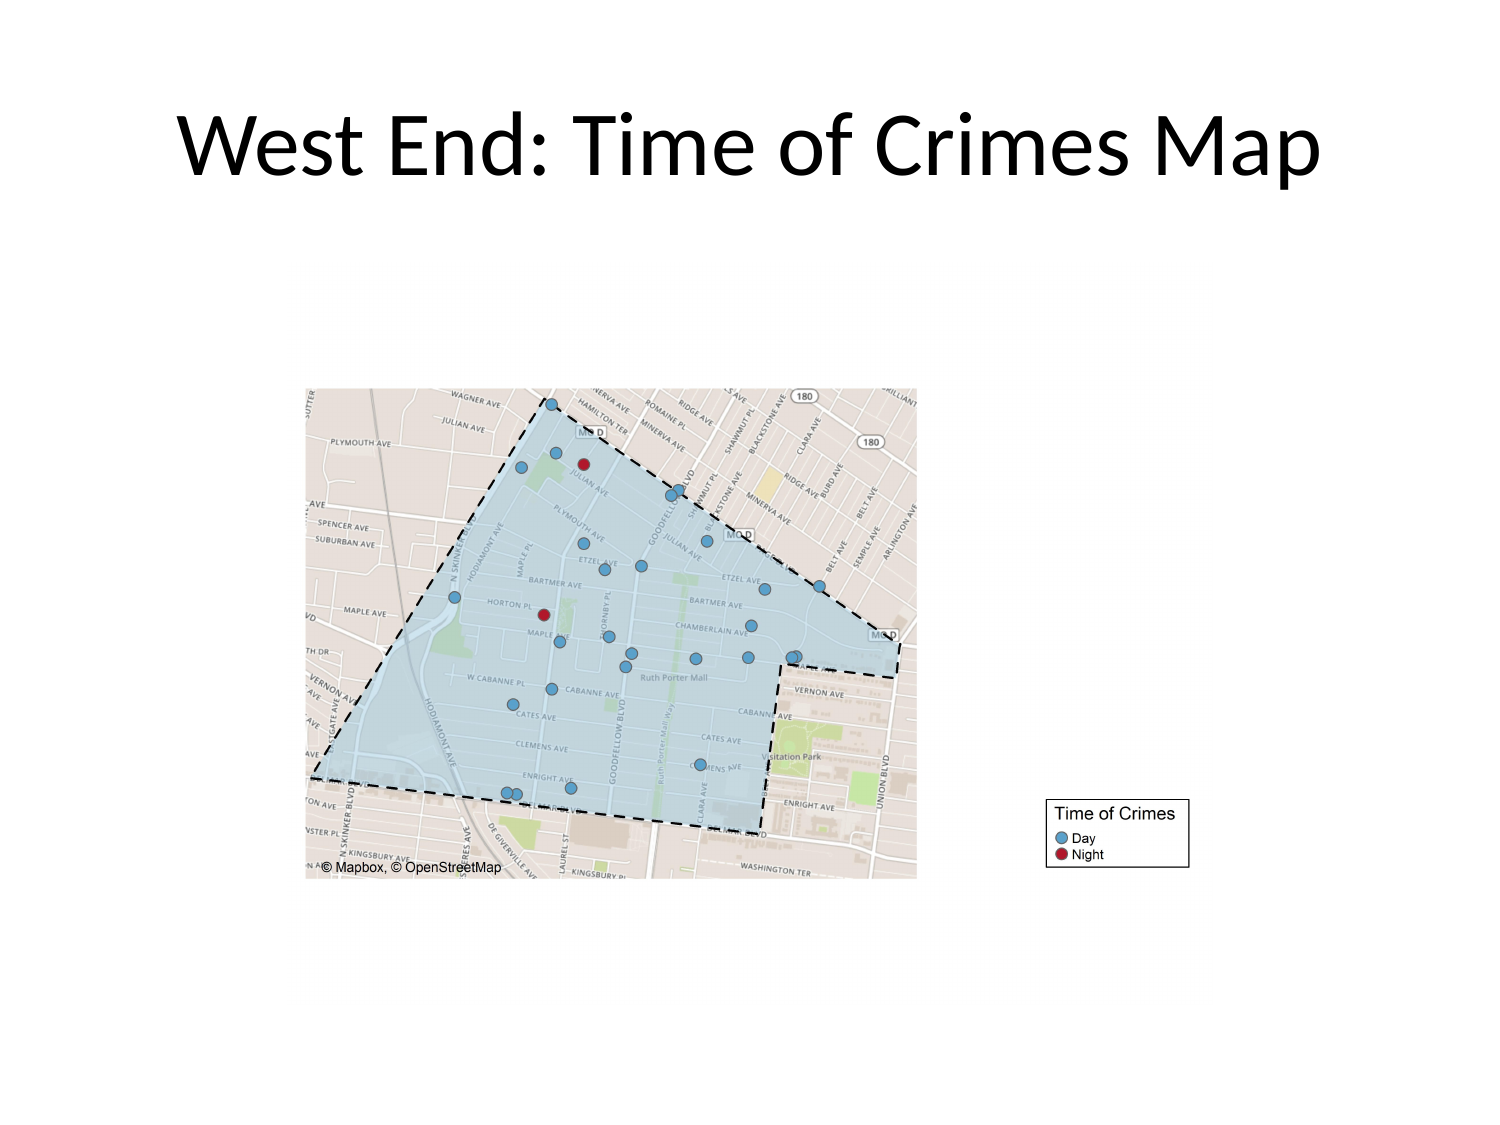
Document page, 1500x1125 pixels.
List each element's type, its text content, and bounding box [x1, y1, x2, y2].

title West End: Time of Crimes Map [75, 45, 1425, 233]
picture [287, 262, 1213, 1005]
